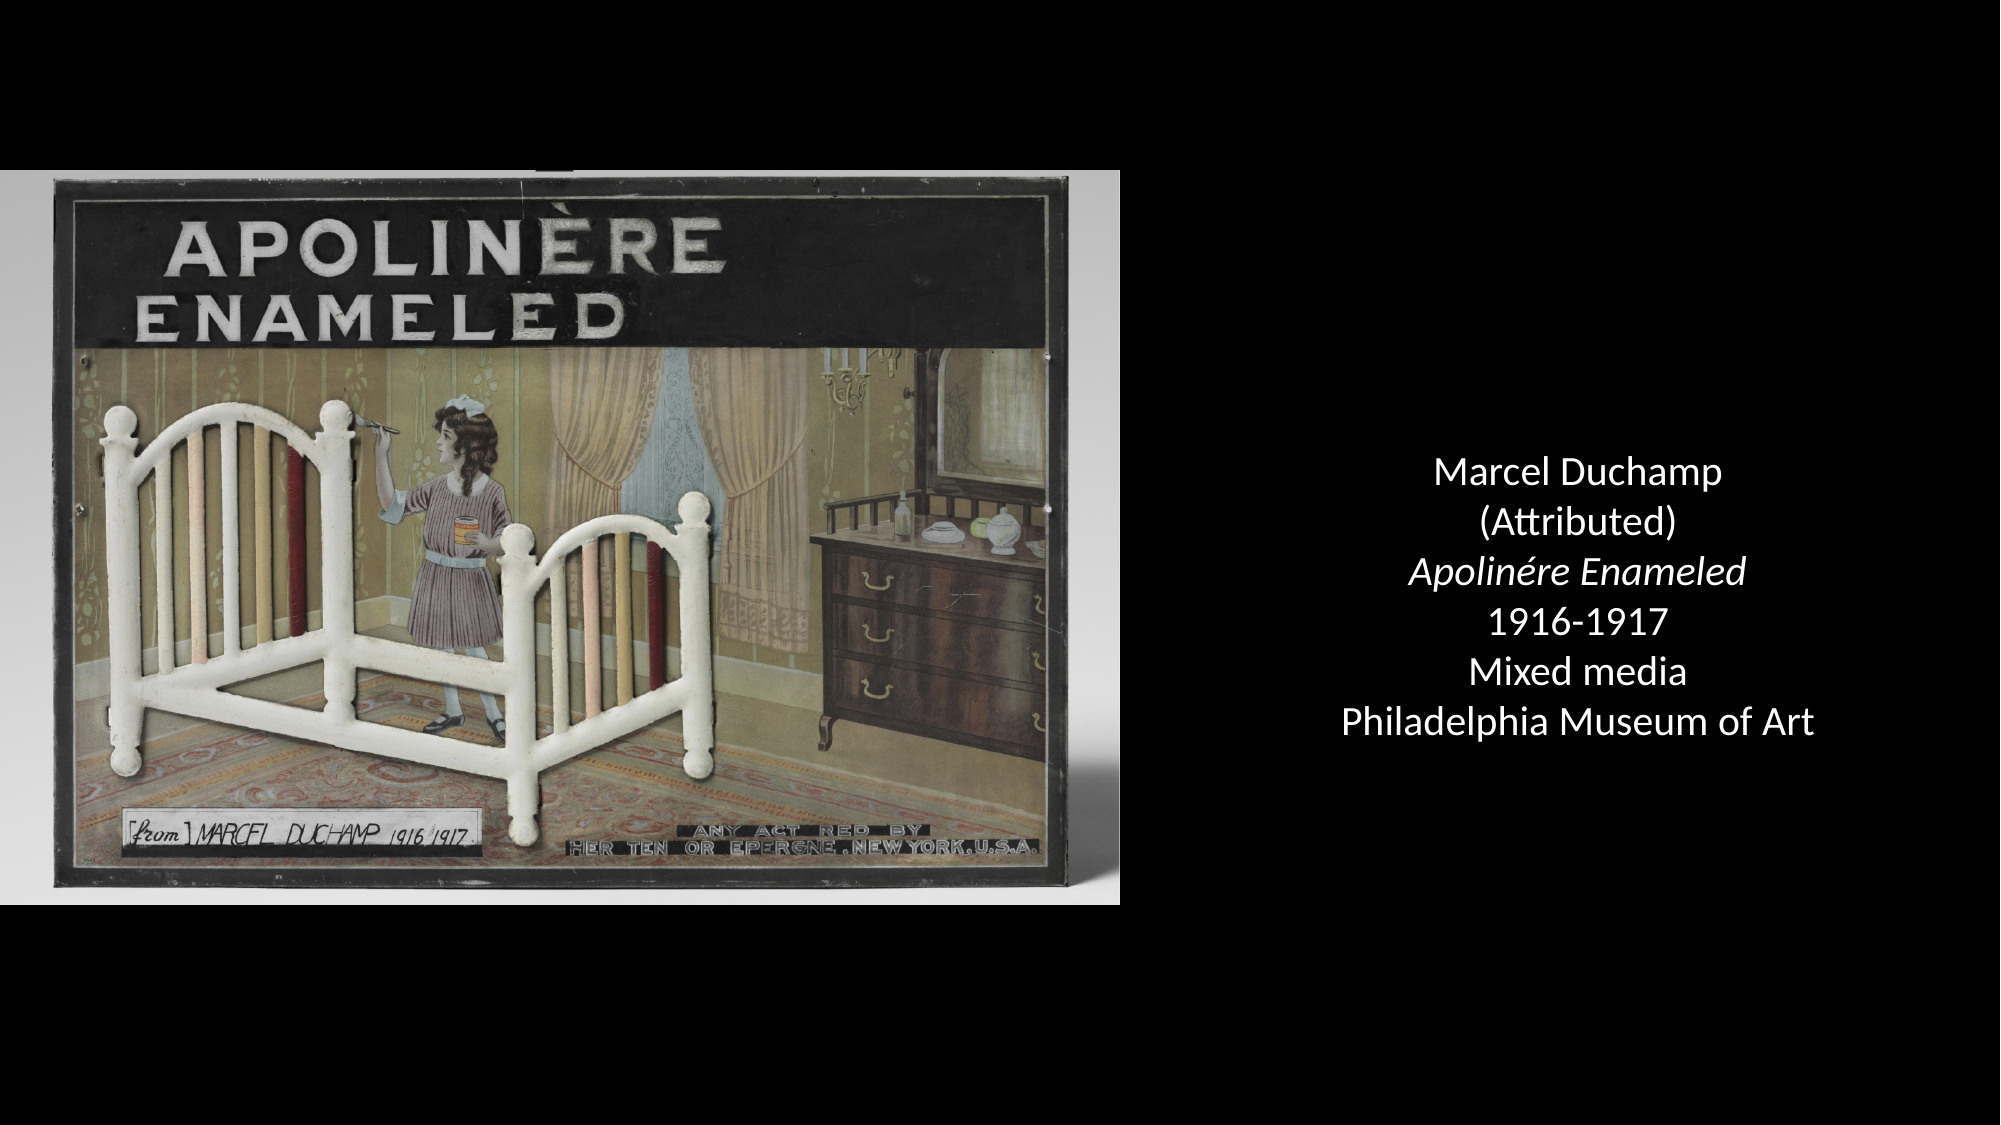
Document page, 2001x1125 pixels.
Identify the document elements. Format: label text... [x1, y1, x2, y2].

text_box Marcel Duchamp (Attributed) Apolinére Enameled 1916-1917 Mixed media Philadelphia Museum of Art [1156, 436, 2000, 752]
picture [0, 170, 1120, 905]
